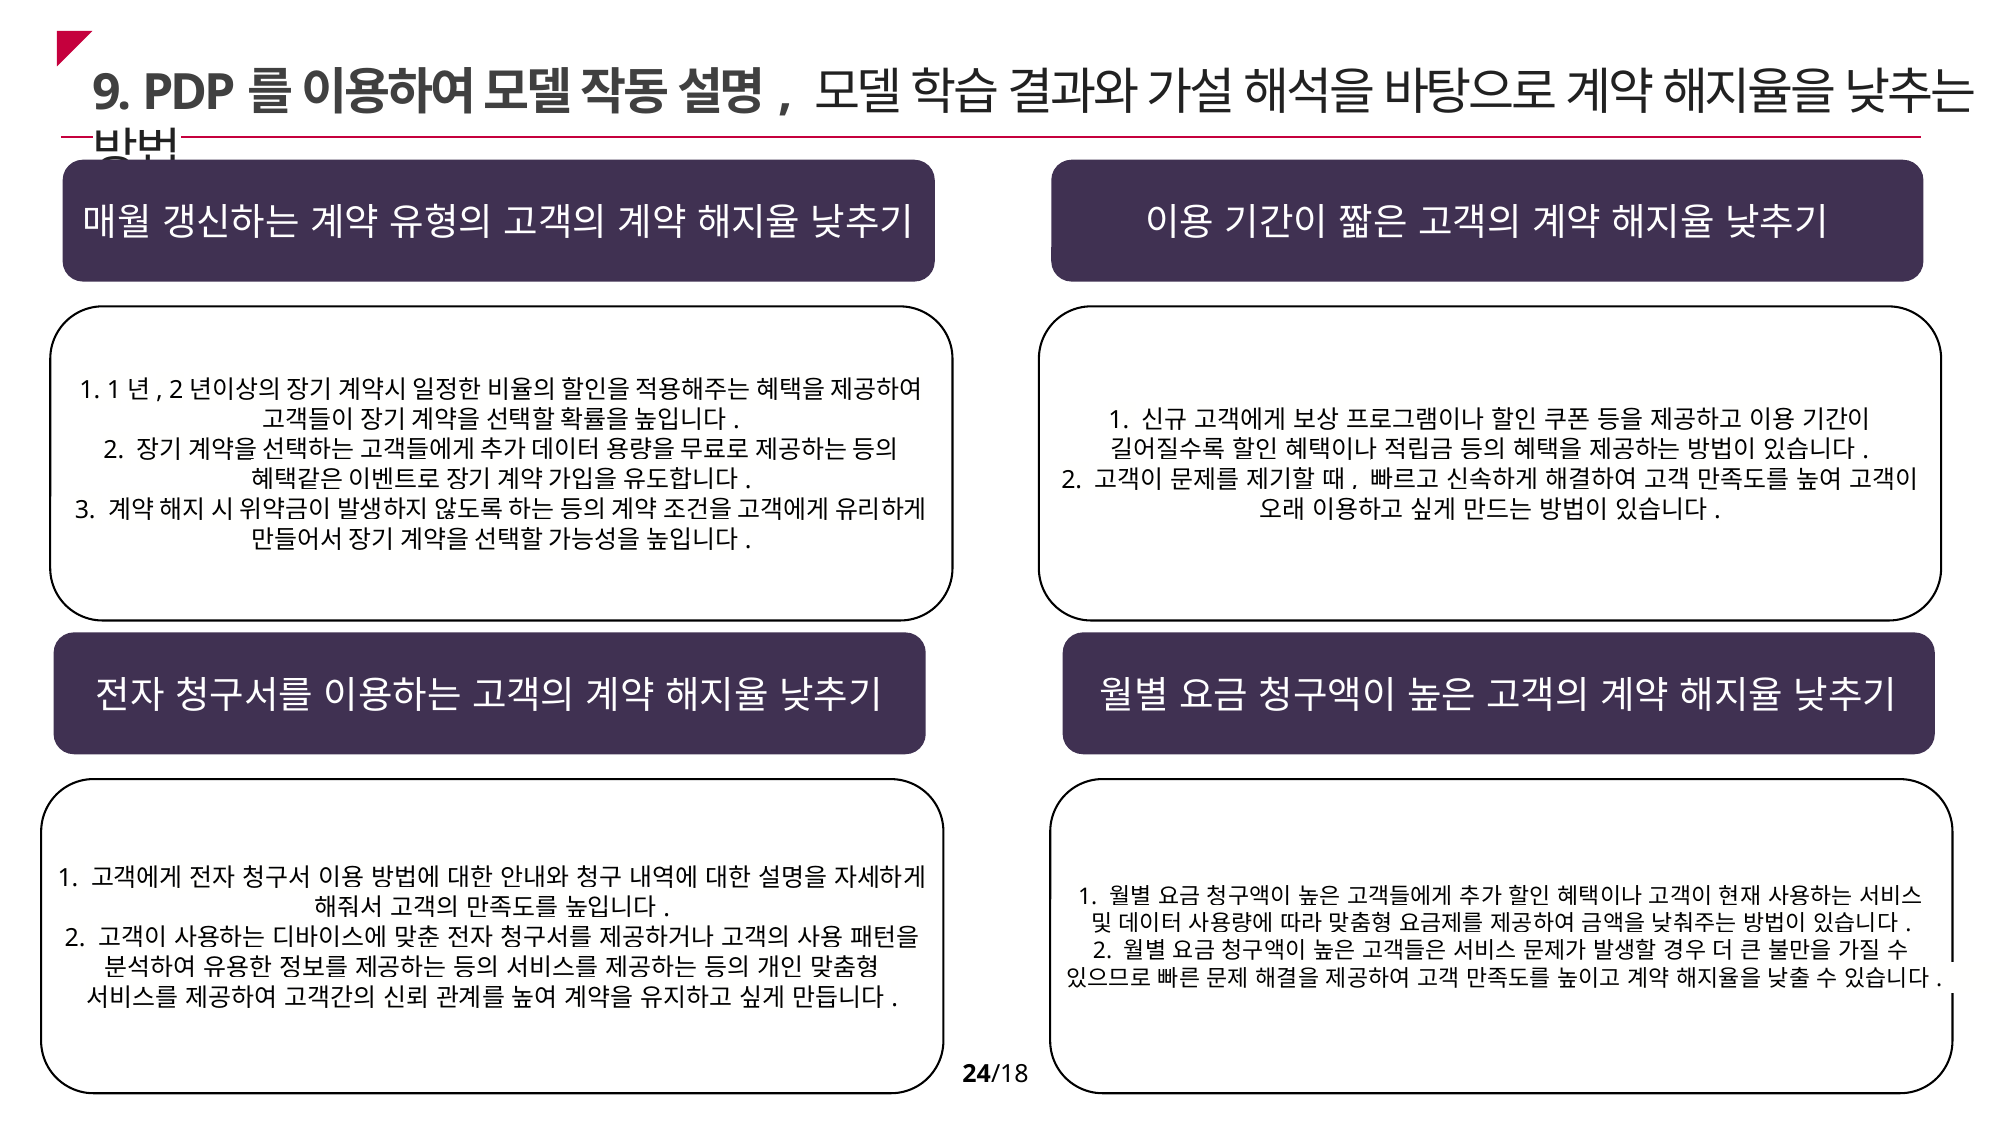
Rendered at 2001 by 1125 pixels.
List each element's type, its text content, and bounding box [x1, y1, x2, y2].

text_box 월별 요금 청구액이 높은 고객의 계약 해지율 낮추기 [1060, 630, 1937, 757]
text_box 이용 기간이 짧은 고객의 계약 해지율 낮추기 [1049, 157, 1926, 284]
text_box 9. PDP를 이용하여 모델 작동 설명, 모델 학습 결과와 가설 해석을 바탕으로 계약 해지율을 낮추는 방법 [77, 51, 1991, 247]
text_box 1. 1년, 2년이상의 장기 계약시 일정한 비율의 할인을 적용해주는 혜택을 제공하여 고객들이 장기 계약을 선택할 확률을 높입니다. 2. 장기 계약을 선택하는 고객들에게 추가 데이터 용량을 무료로 제공하는 등의 혜택같은 이벤트로 장기 계약 가입을 유도합니다. 3. 계약 해지 시 위약금이 발생하지 않도록 하는 등의 계약 조건을 고객에게 유리하게 만들어서 장기 계약을 선택할 가능성을 높입니다. [50, 306, 953, 621]
text_box [77, 1, 127, 52]
text_box 1. 신규 고객에게 보상 프로그램이나 할인 쿠폰 등을 제공하고 이용 기간이 길어질수록 할인 혜택이나 적립금 등의 혜택을 제공하는 방법이 있습니다. 2. 고객이 문제를 제기할 때, 빠르고 신속하게 해결하여 고객 만족도를 높여 고객이 오래 이용하고 싶게 만드는 방법이 있습니다. [1038, 306, 1942, 621]
text_box 1. 월별 요금 청구액이 높은 고객들에게 추가 할인 혜택이나 고객이 현재 사용하는 서비스 및 데이터 사용량에 따라 맞춤형 요금제를 제공하여 금액을 낮춰주는 방법이 있습니다. 2. 월별 요금 청구액이 높은 고객들은 서비스 문제가 발생할 경우 더 큰 불만을 가질 수 있으므로 빠른 문제 해결을 제공하여 고객 만족도를 높이고 계약 해지율을 낮출 수 있습니다. [1050, 779, 1953, 1094]
text_box 1. 고객에게 전자 청구서 이용 방법에 대한 안내와 청구 내역에 대한 설명을 자세하게 해줘서 고객의 만족도를 높입니다. 2. 고객이 사용하는 디바이스에 맞춘 전자 청구서를 제공하거나 고객의 사용 패턴을 분석하여 유용한 정보를 제공하는 등의 서비스를 제공하는 등의 개인 맞춤형 서비스를 제공하여 고객간의 신뢰 관계를 높여 계약을 유지하고 싶게 만듭니다. [41, 779, 944, 1094]
text_box 매월 갱신하는 계약 유형의 고객의 계약 해지율 낮추기 [60, 157, 937, 284]
text_box 전자 청구서를 이용하는 고객의 계약 해지율 낮추기 [51, 630, 928, 757]
text_box [54, 28, 77, 69]
